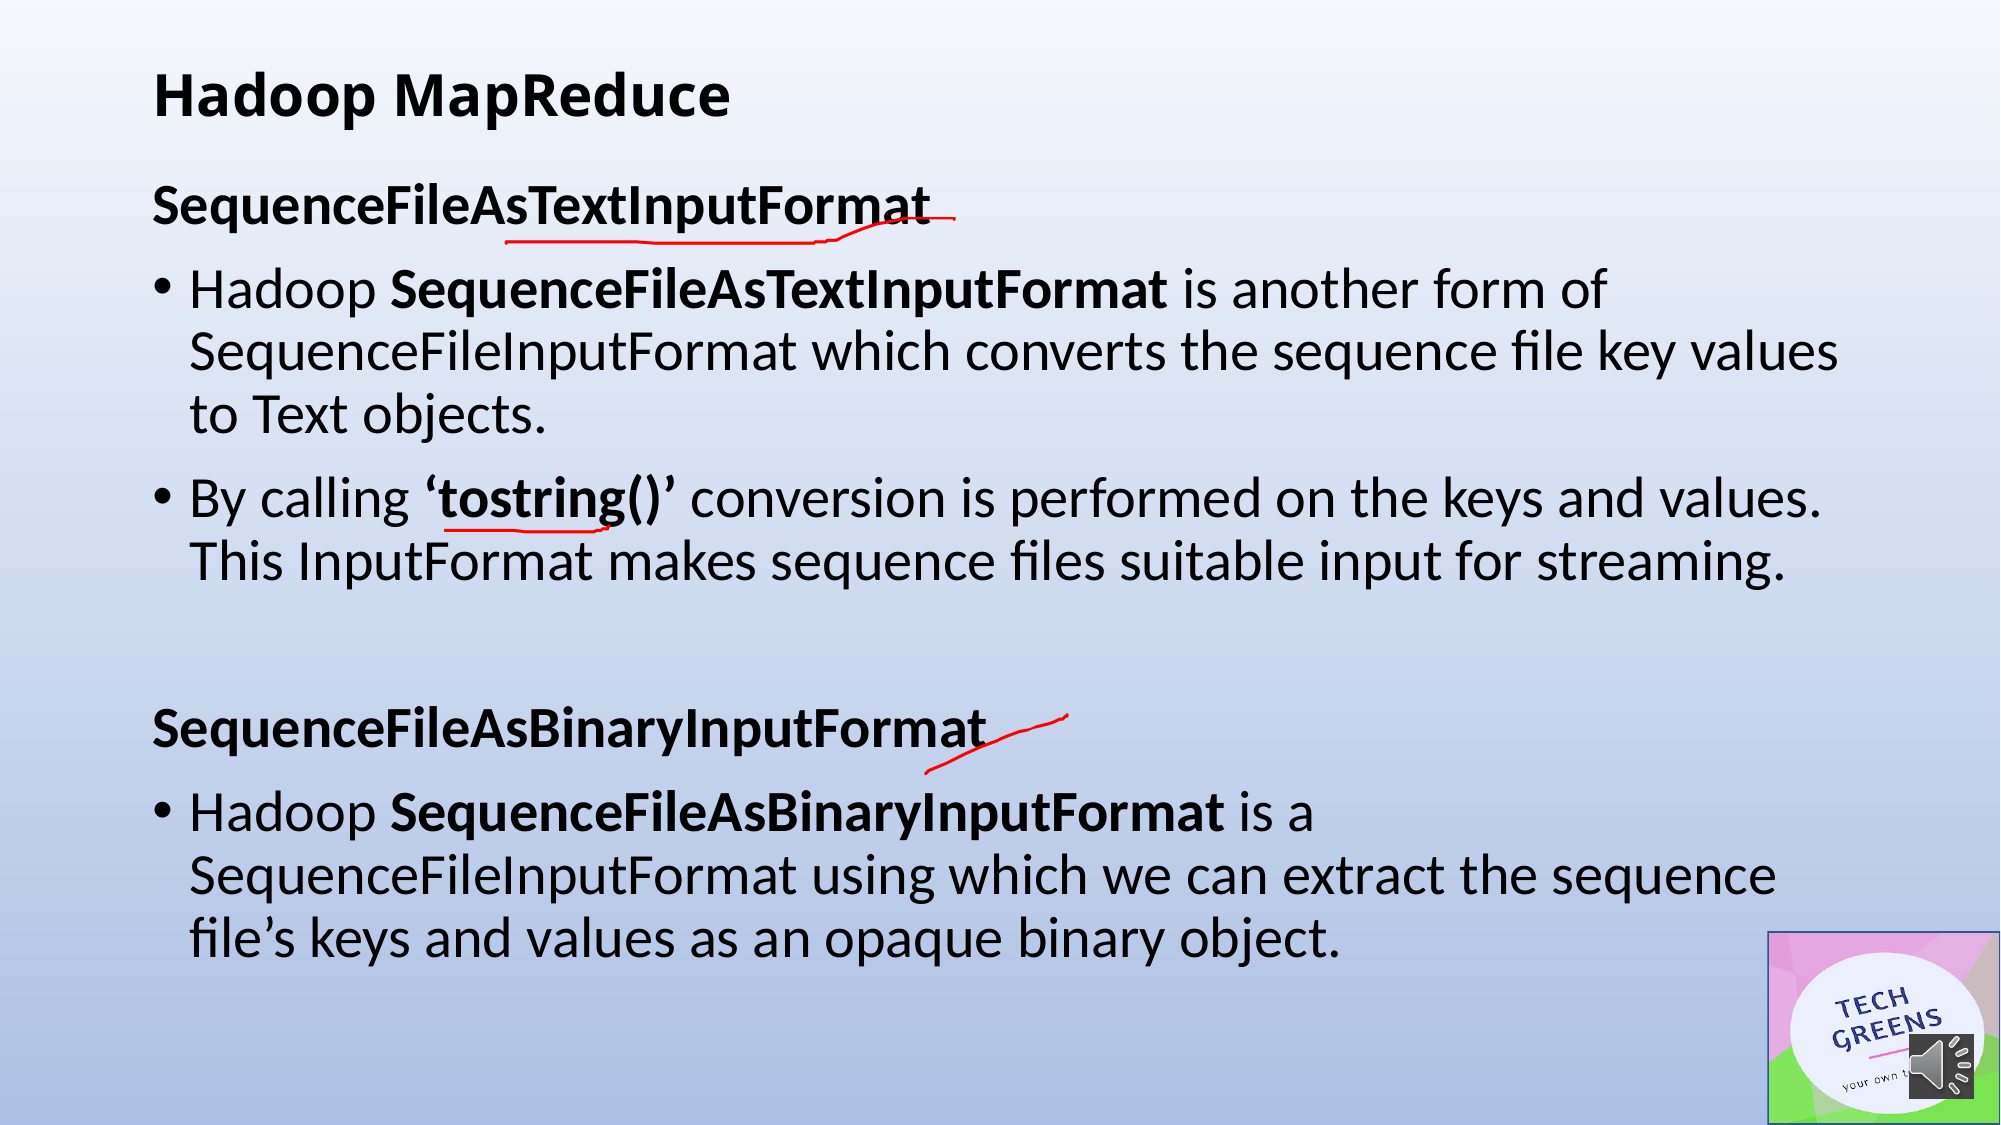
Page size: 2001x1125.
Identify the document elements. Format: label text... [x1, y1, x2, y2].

picture [1769, 933, 1999, 1123]
title Hadoop MapReduce [137, 59, 1863, 135]
picture [444, 217, 1078, 785]
list SequenceFileAsTextInputFormat Hadoop SequenceFileAsTextInputFormat is another form of SequenceFileInputFormat which converts the sequence file key values to Text objects. By calling ‘tostring()’ conversion is performed on the keys and values. This InputFormat makes sequence files suitable input for streaming. SequenceFileAsBinaryInputFormat Hadoop SequenceFileAsBinaryInputFormat is a SequenceFileInputFormat using which we can extract the sequence file’s keys and values as an opaque binary object. [137, 166, 1863, 1014]
